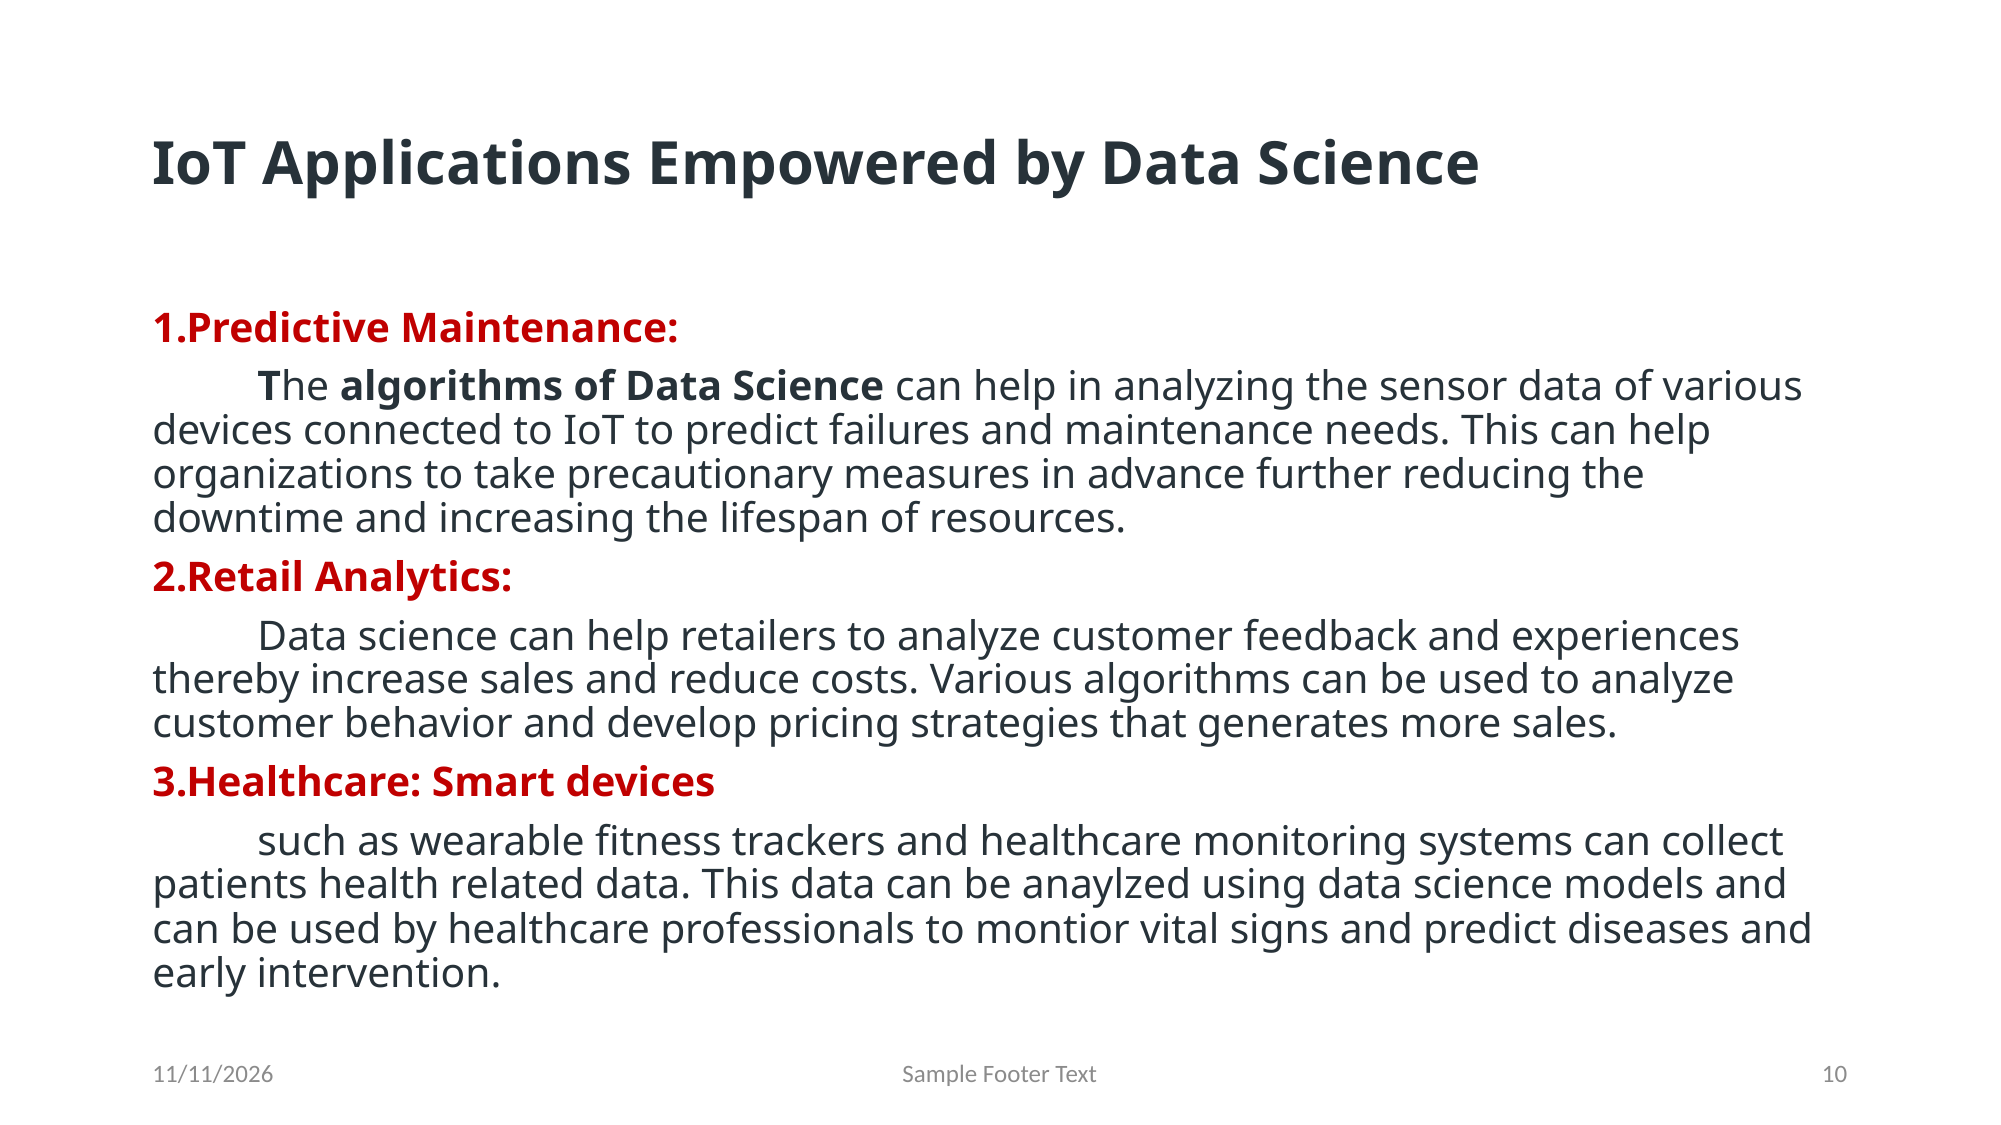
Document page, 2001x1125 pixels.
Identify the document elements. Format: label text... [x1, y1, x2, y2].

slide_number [137, 1042, 588, 1103]
list Predictive Maintenance: The algorithms of Data Science can help in analyzing the sensor data of various devices connected to IoT to predict failures and maintenance needs. This can help organizations to take precautionary measures in advance further reducing the downtime and increasing the lifespan of resources. Retail Analytics: Data science can help retailers to analyze customer feedback and experiences thereby increase sales and reduce costs. Various algorithms can be used to analyze customer behavior and develop pricing strategies that generates more sales. Healthcare: Smart devices such as wearable fitness trackers and healthcare monitoring systems can collect patients health related data. This data can be anaylzed using data science models and can be used by healthcare professionals to montior vital signs and predict diseases and early intervention. [137, 299, 1863, 1014]
footer Sample Footer Text [662, 1042, 1338, 1103]
slide_number 10 [1412, 1042, 1863, 1103]
title IoT Applications Empowered by Data Science [137, 59, 1863, 278]
